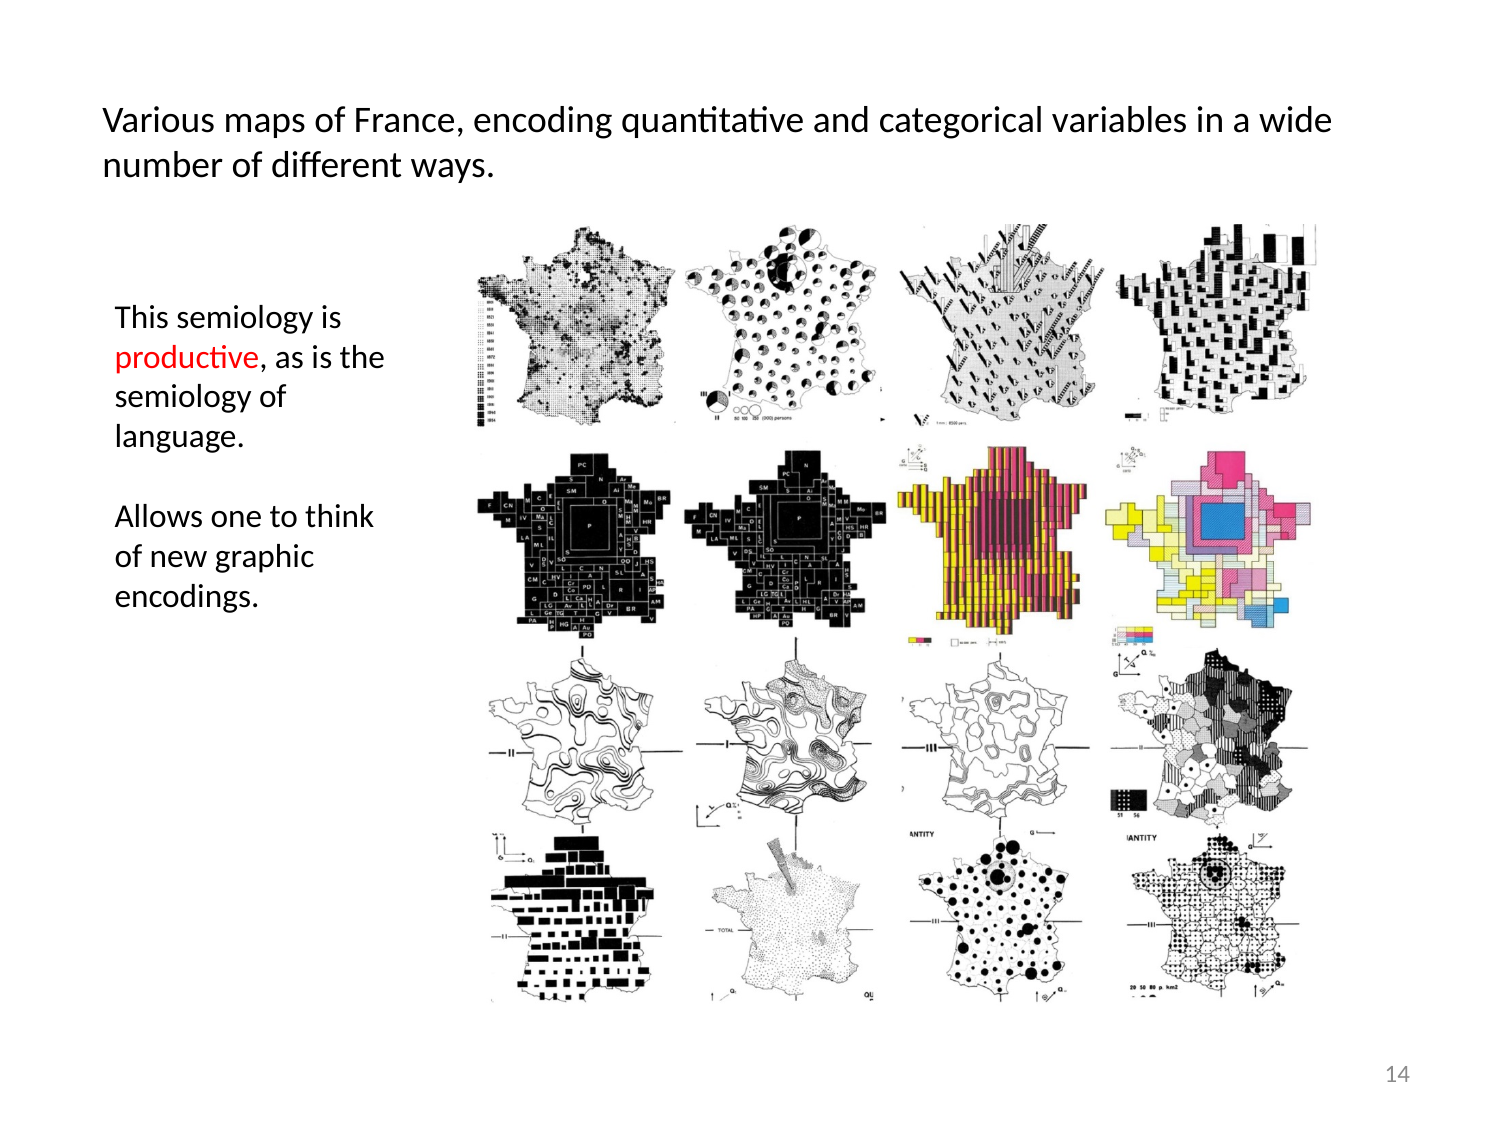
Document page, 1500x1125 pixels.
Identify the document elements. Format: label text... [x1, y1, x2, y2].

text_box This semiology is productive, as is the semiology of language. Allows one to think of new graphic encodings. [99, 287, 400, 622]
slide_number 14 [1074, 1042, 1425, 1103]
text_box Various maps of France, encoding quantitative and categorical variables in a wide number of different ways. [87, 87, 1363, 193]
picture [474, 224, 1337, 1087]
